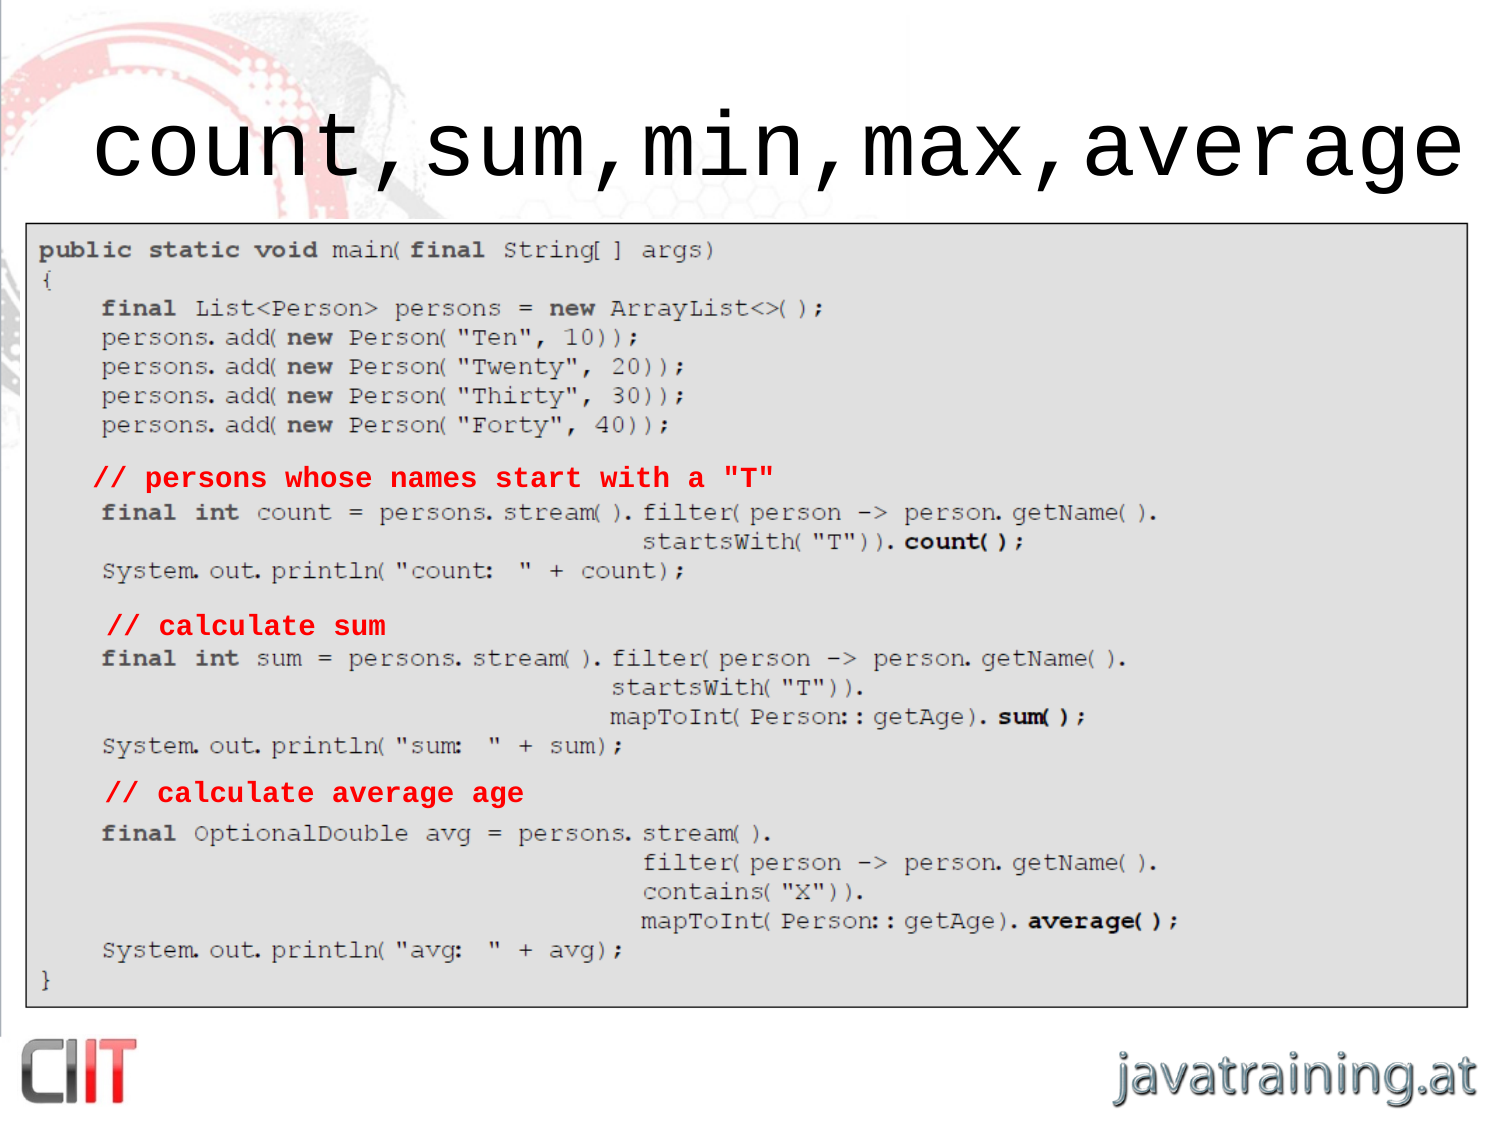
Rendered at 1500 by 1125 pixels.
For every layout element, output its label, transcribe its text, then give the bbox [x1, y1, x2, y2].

picture [0, 0, 1500, 1125]
title count,sum,min,max,average [75, 45, 1483, 233]
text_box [20, 219, 1471, 1012]
